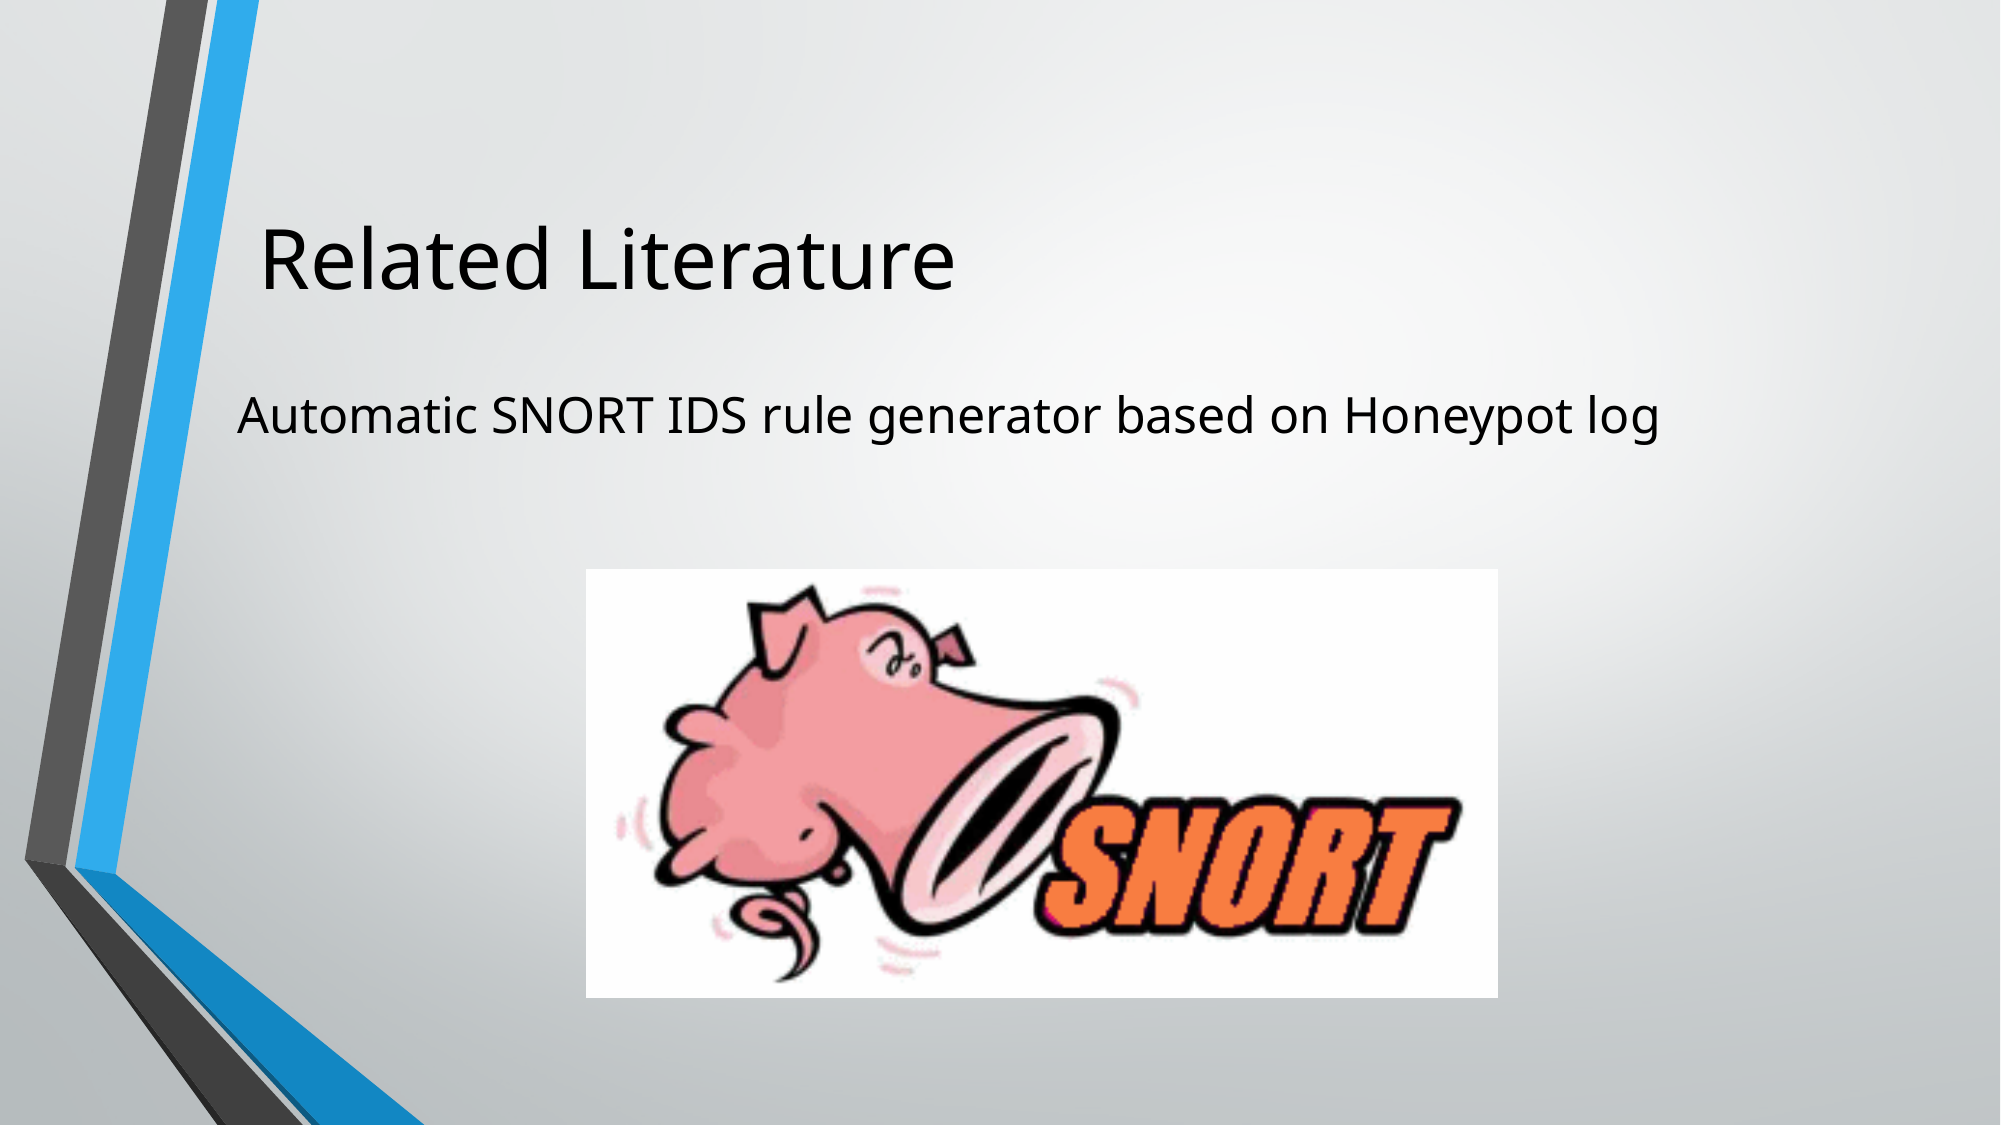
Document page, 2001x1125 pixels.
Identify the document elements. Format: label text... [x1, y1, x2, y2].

title Related Literature [243, 112, 1887, 400]
list Automatic SNORT IDS rule generator based on Honeypot log [222, 326, 1779, 500]
picture [585, 569, 1498, 998]
